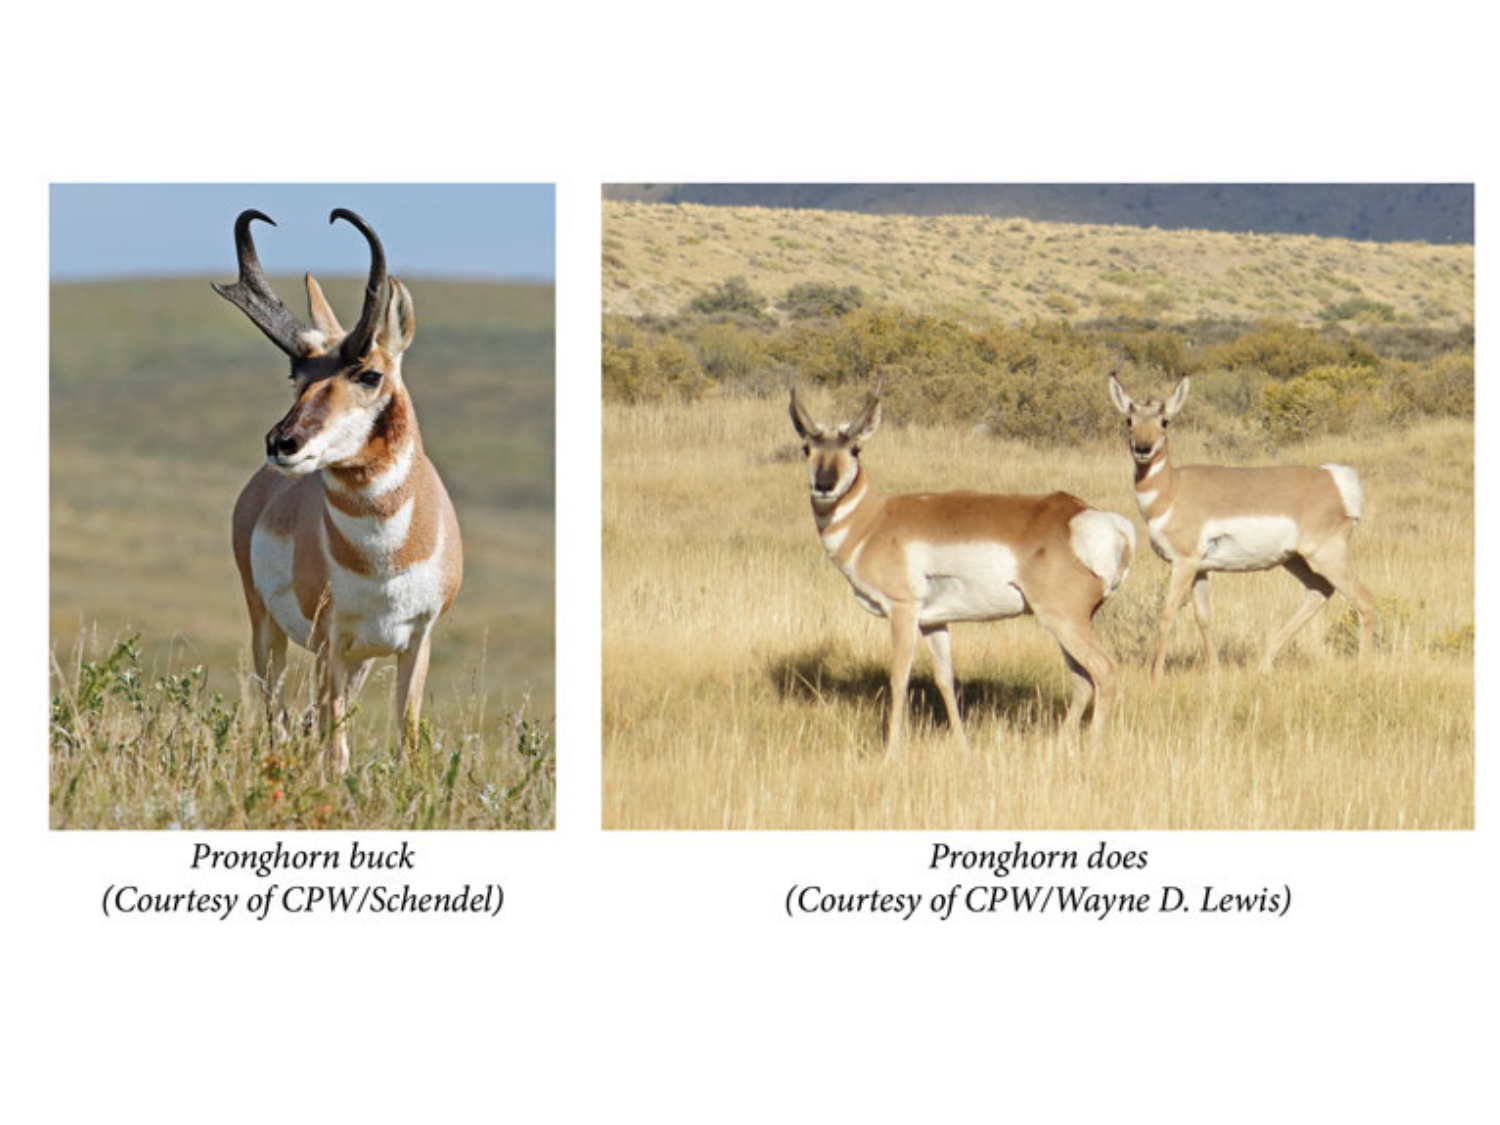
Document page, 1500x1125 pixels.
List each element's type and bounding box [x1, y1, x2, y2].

picture [38, 172, 1486, 940]
